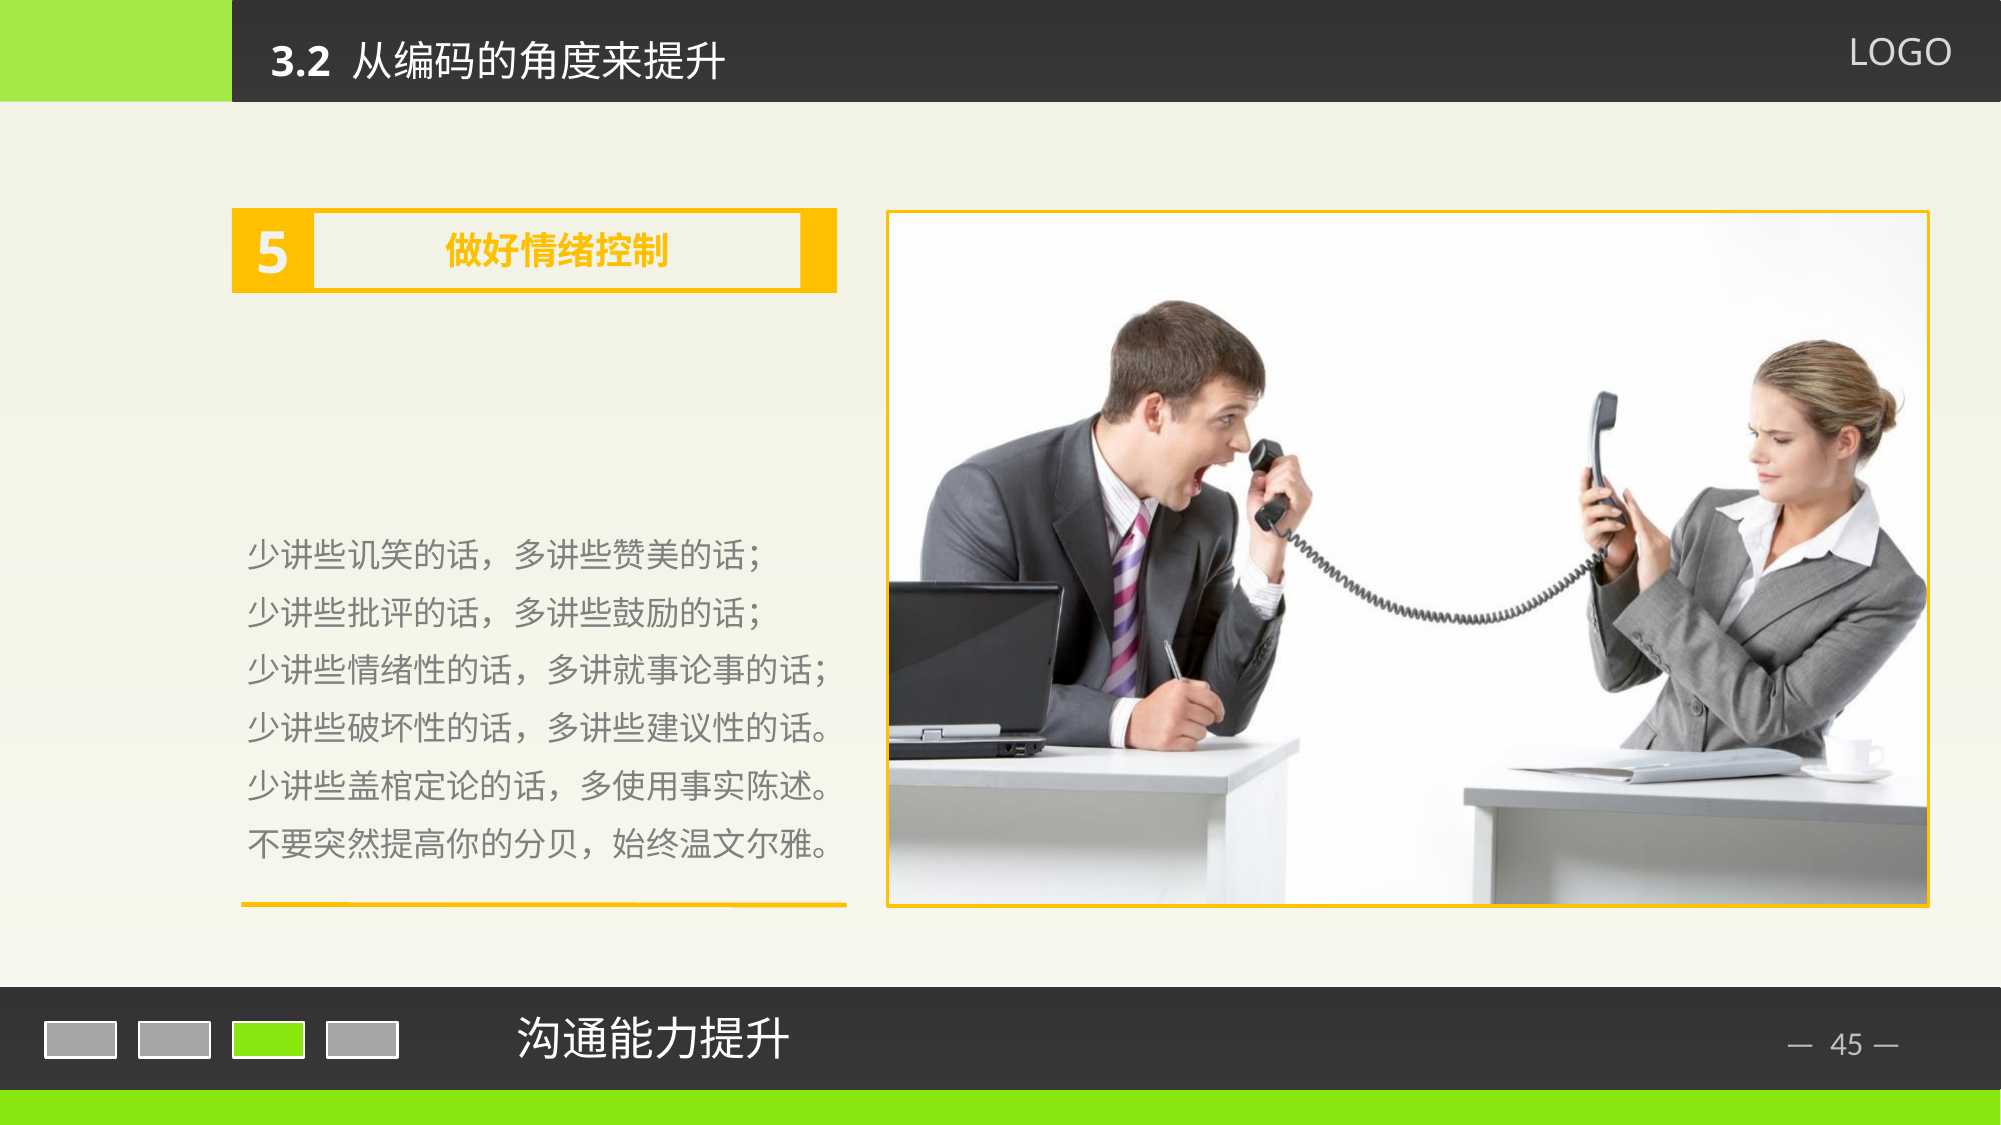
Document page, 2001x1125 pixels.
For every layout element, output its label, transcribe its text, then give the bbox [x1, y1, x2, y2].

text_box 3.2 从编码的角度来提升 [256, 27, 871, 93]
text_box 做好情绪控制 [315, 220, 800, 280]
text_box 5 [231, 216, 314, 290]
picture [889, 212, 1928, 905]
text_box 少讲些讥笑的话，多讲些赞美的话； 少讲些批评的话，多讲些鼓励的话； 少讲些情绪性的话，多讲就事论事的话； 少讲些破坏性的话，多讲些建议性的话。 少讲些盖棺定论的话，多使用事实陈述。 不要突然提高你的分贝，始终温文尔雅。 [232, 515, 884, 871]
text_box [800, 216, 838, 290]
